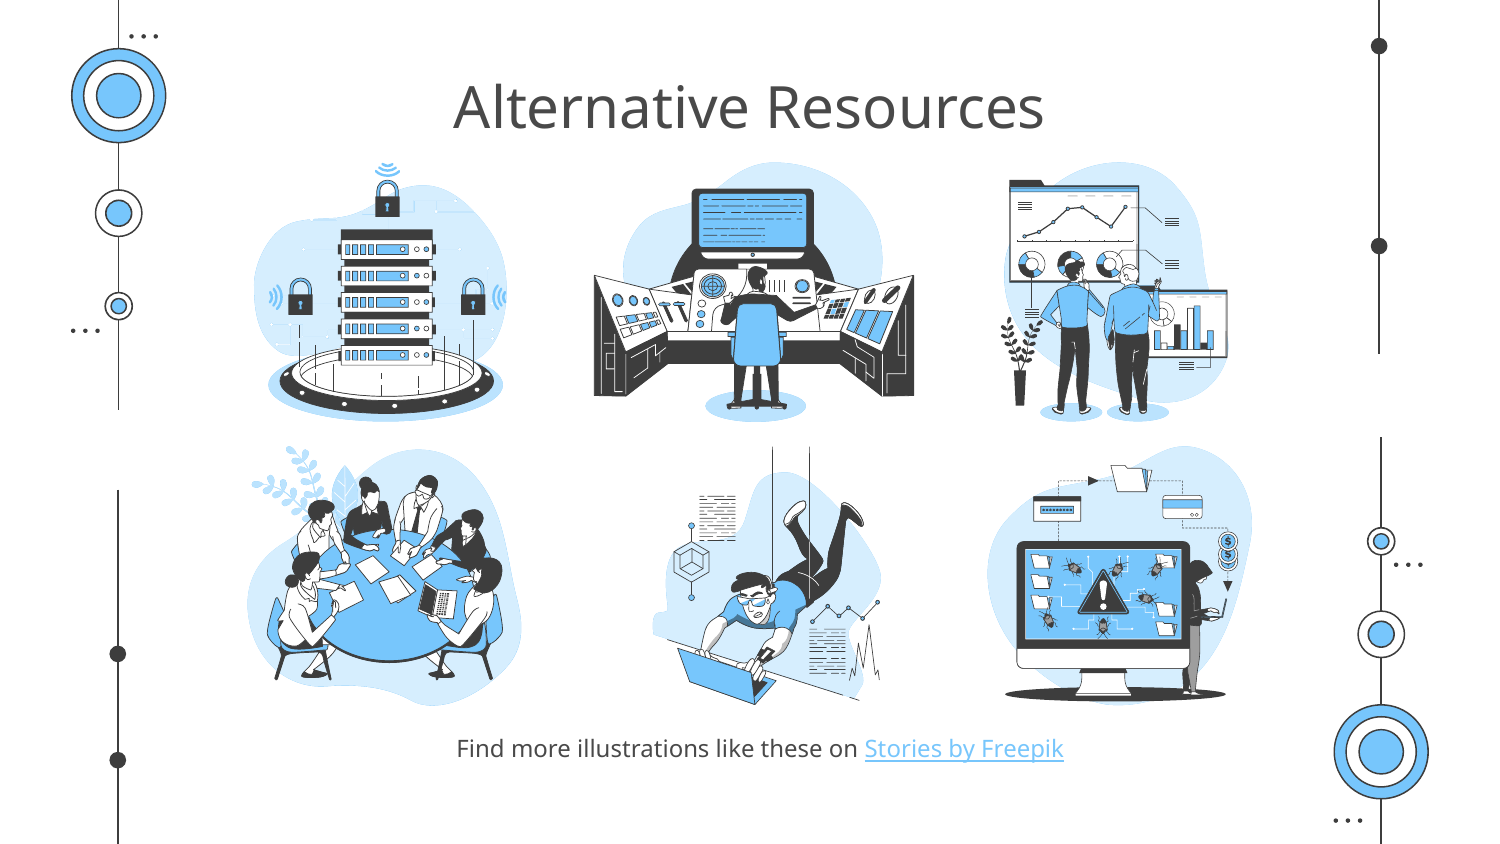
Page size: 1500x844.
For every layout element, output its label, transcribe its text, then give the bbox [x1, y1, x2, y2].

text_box Find more illustrations like these on Stories by Freepik [369, 718, 1145, 789]
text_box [253, 162, 513, 422]
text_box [650, 446, 885, 706]
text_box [240, 445, 526, 706]
title Alternative Resources [299, 55, 1201, 150]
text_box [593, 162, 915, 423]
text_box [975, 446, 1260, 706]
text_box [995, 162, 1239, 422]
